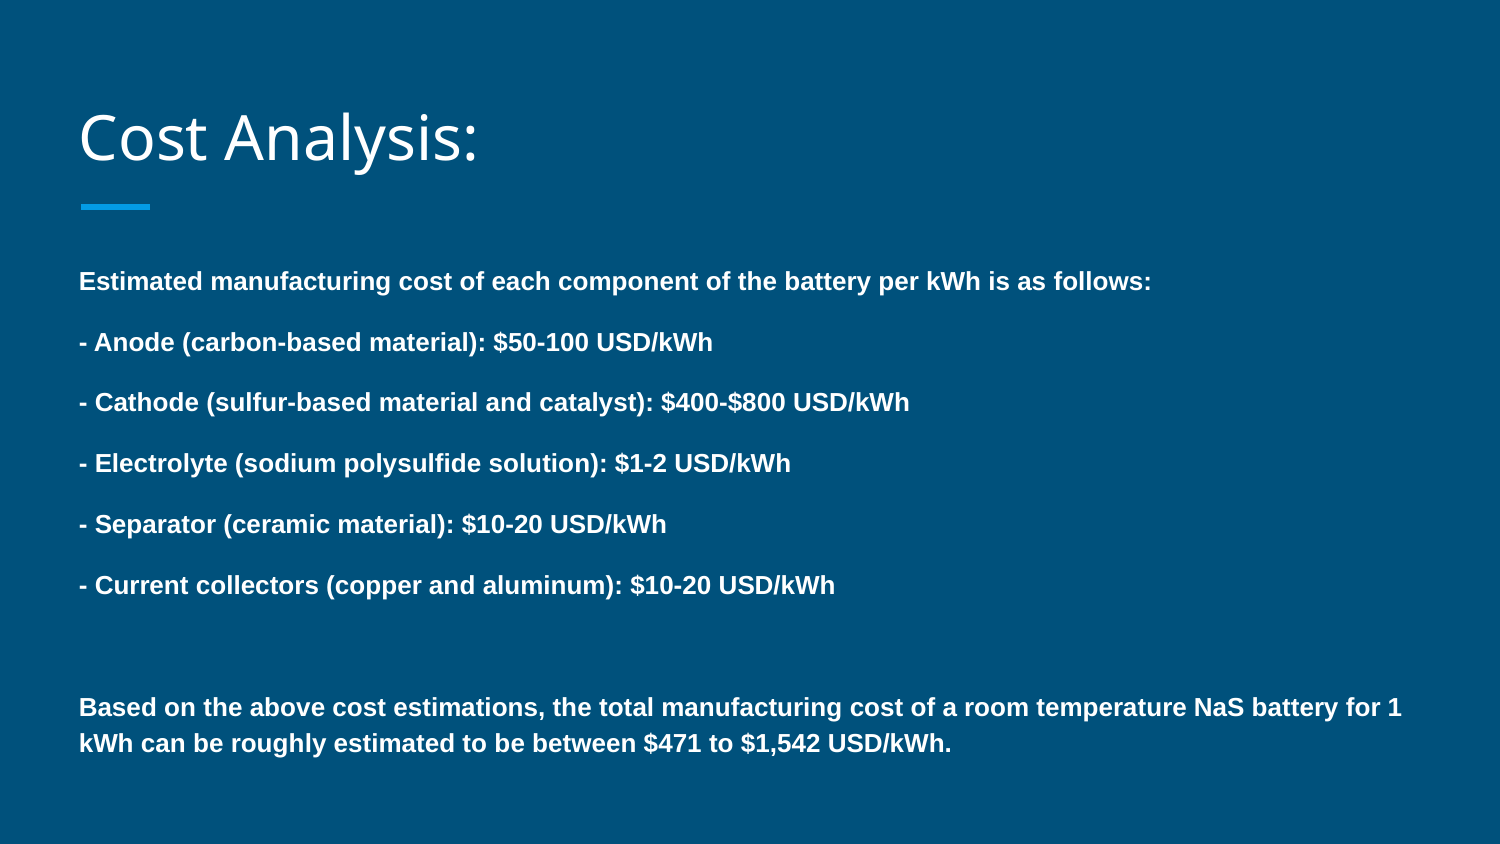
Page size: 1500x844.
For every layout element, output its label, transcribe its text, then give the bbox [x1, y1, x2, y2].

picture [314, 750, 321, 757]
title Cost Analysis: [63, 75, 1437, 188]
picture [275, 750, 286, 757]
text_box [0, 237, 1500, 304]
list Estimated manufacturing cost of each component of the battery per kWh is as follows: - Anode (carbon-based material): $50-100 USD/kWh - Cathode (sulfur-based material and catalyst): $400-$800 USD/kWh - Electrolyte (sodium polysulfide solution): $1-2 USD/kWh - Separator (ceramic material): $10-20 USD/kWh - Current collectors (copper and aluminum): $10-20 USD/kWh Based on the above cost estimations, the total manufacturing cost of a room temperature NaS battery for 1 kWh can be roughly estimated to be between $471 to $1,542 USD/kWh. [63, 244, 1437, 750]
